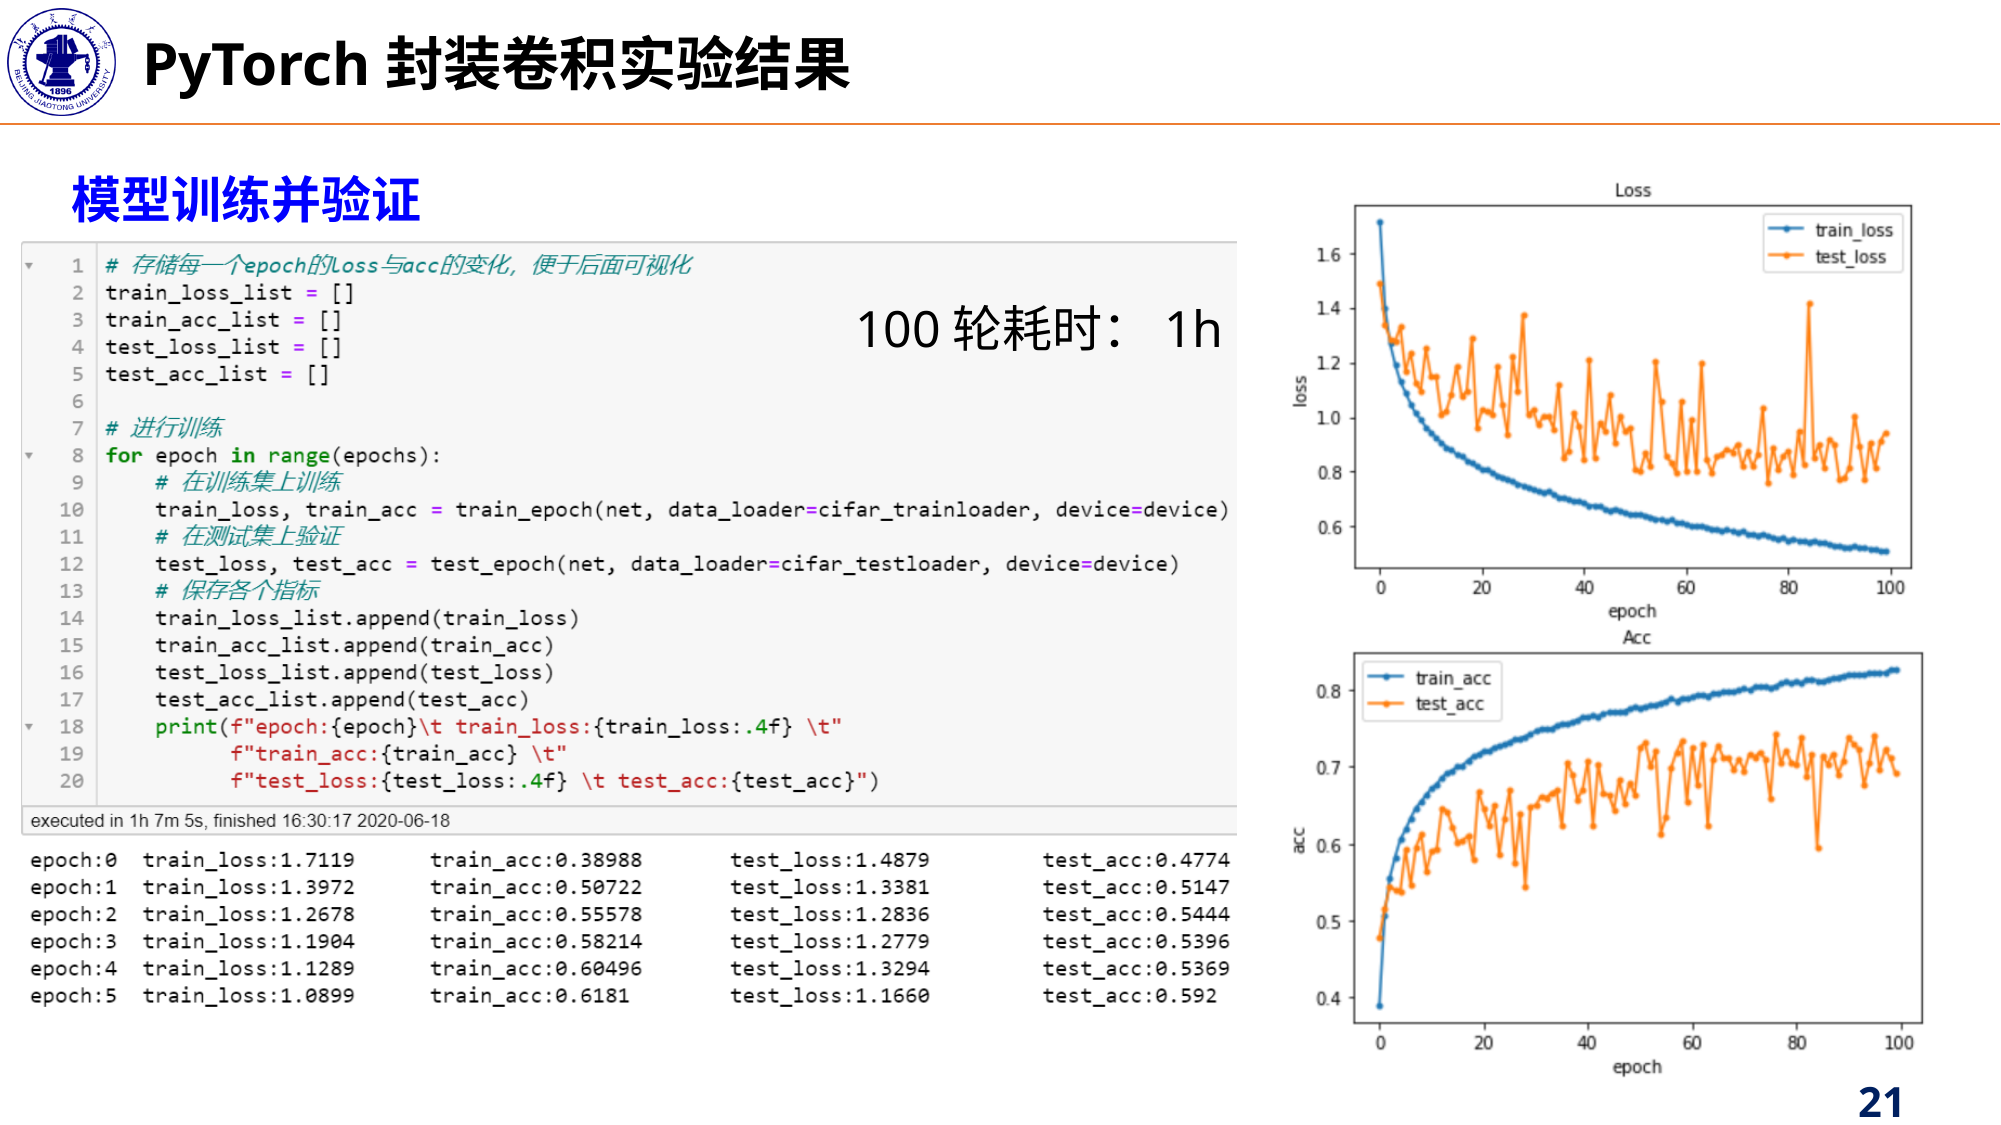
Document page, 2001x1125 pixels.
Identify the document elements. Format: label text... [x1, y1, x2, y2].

picture [21, 239, 1237, 1008]
picture [1288, 175, 1931, 1080]
text_box PyTorch封装卷积实验结果 [127, 19, 1958, 105]
text_box 模型训练并验证 [56, 131, 437, 237]
picture [7, 8, 116, 116]
